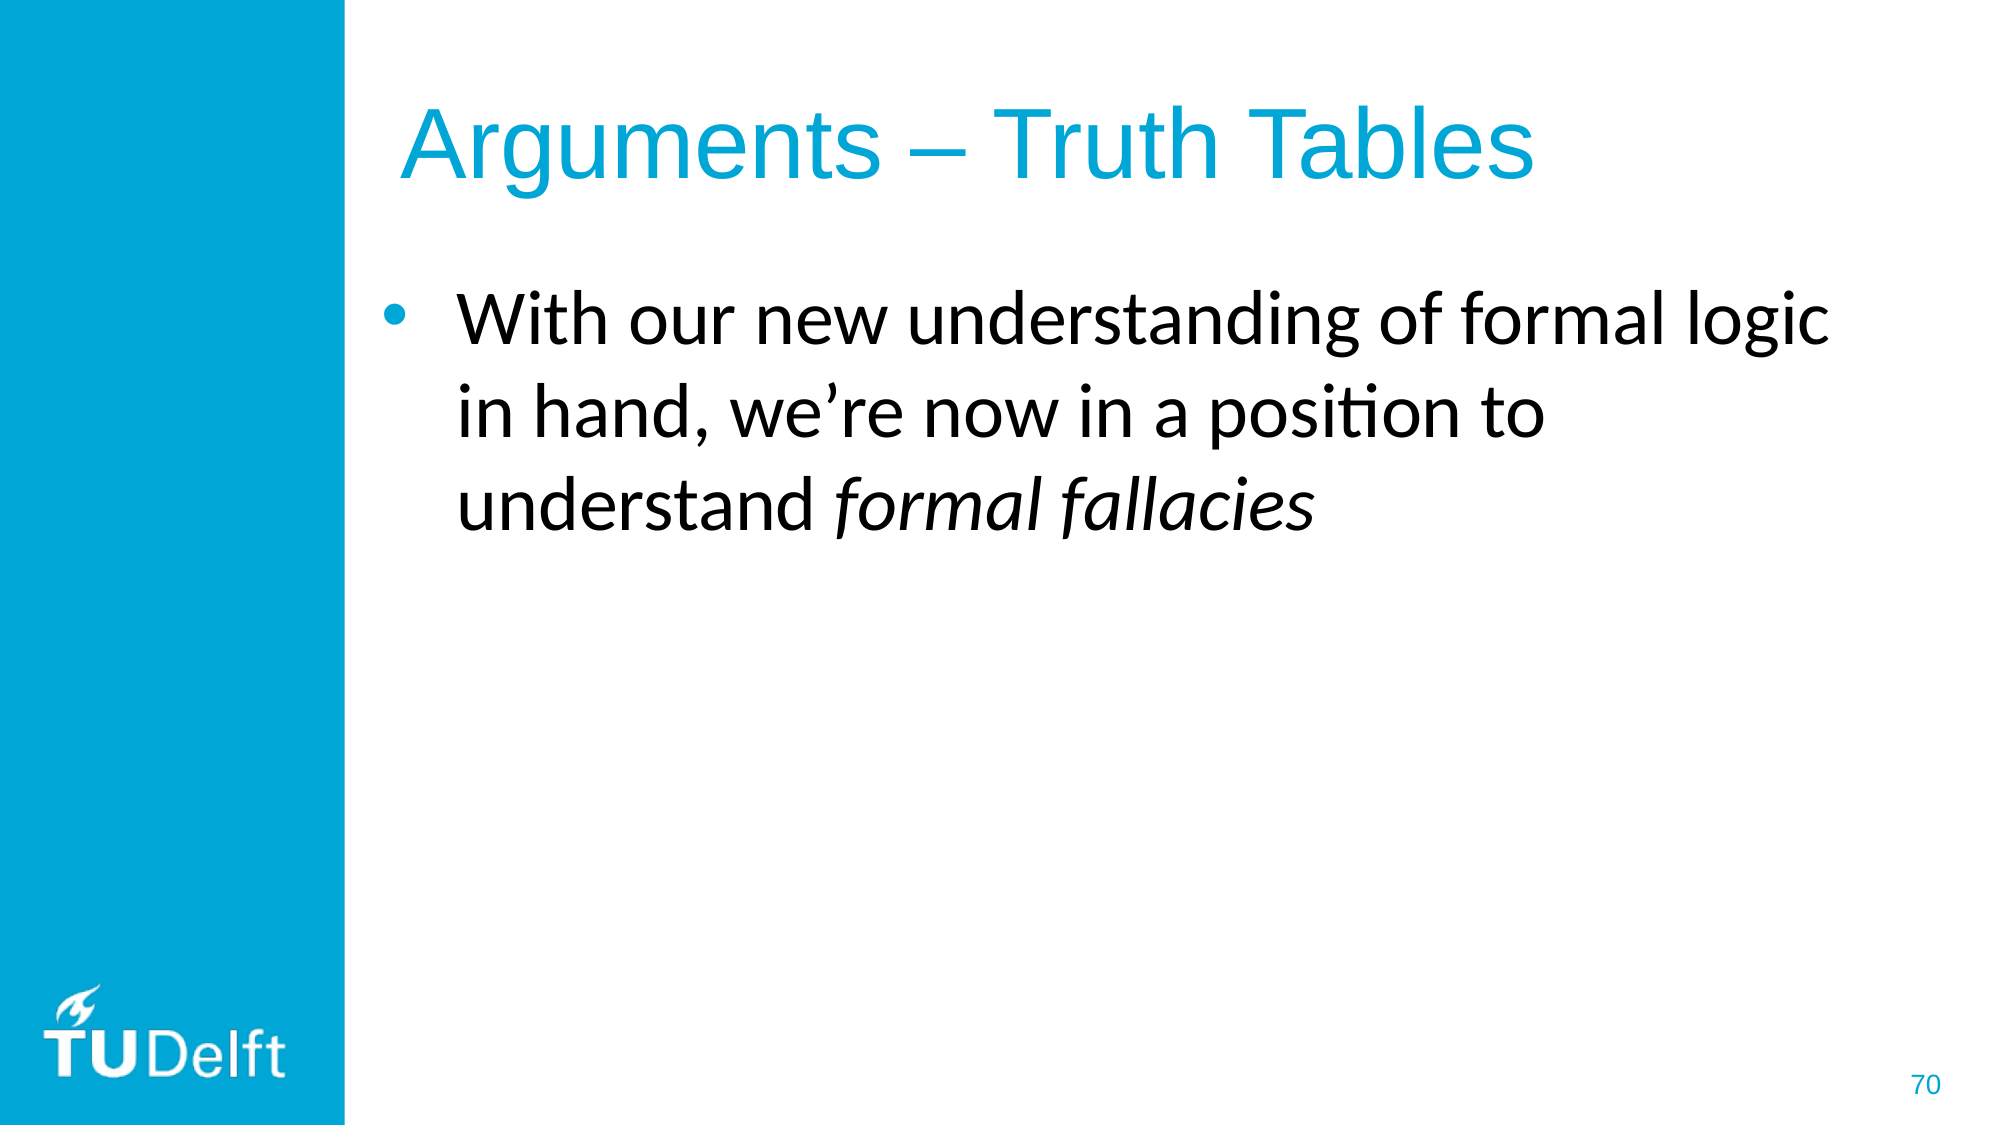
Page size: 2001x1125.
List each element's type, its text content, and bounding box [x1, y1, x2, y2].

title Arguments – Truth Tables [385, 45, 1940, 233]
list With our new understanding of formal logic in hand, we’re now in a position to understand formal fallacies [366, 259, 1884, 1080]
